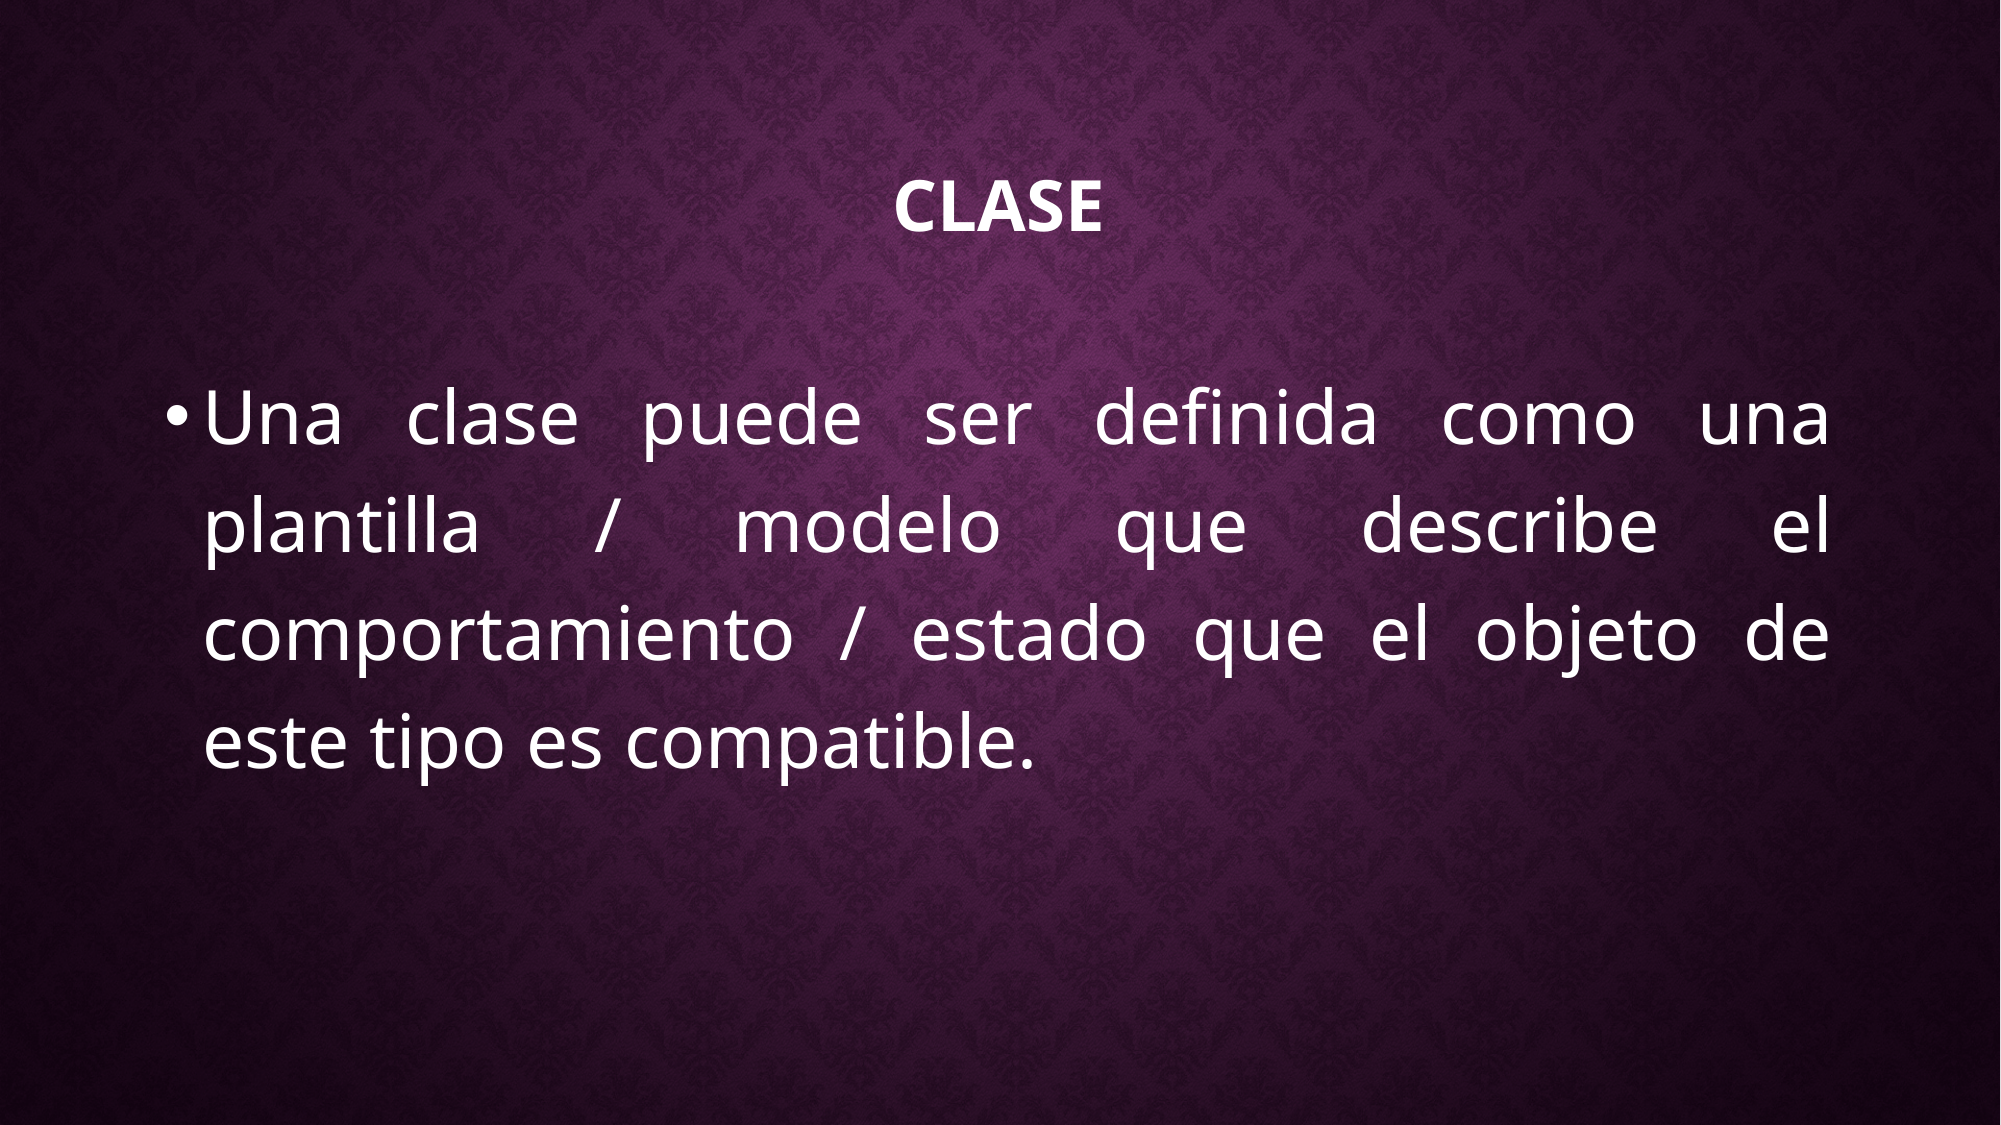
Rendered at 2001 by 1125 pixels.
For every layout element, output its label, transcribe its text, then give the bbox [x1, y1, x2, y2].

title Clase [149, 99, 1849, 318]
list Una clase puede ser definida como una plantilla / modelo que describe el comportamiento / estado que el objeto de este tipo es compatible. [149, 343, 1849, 950]
